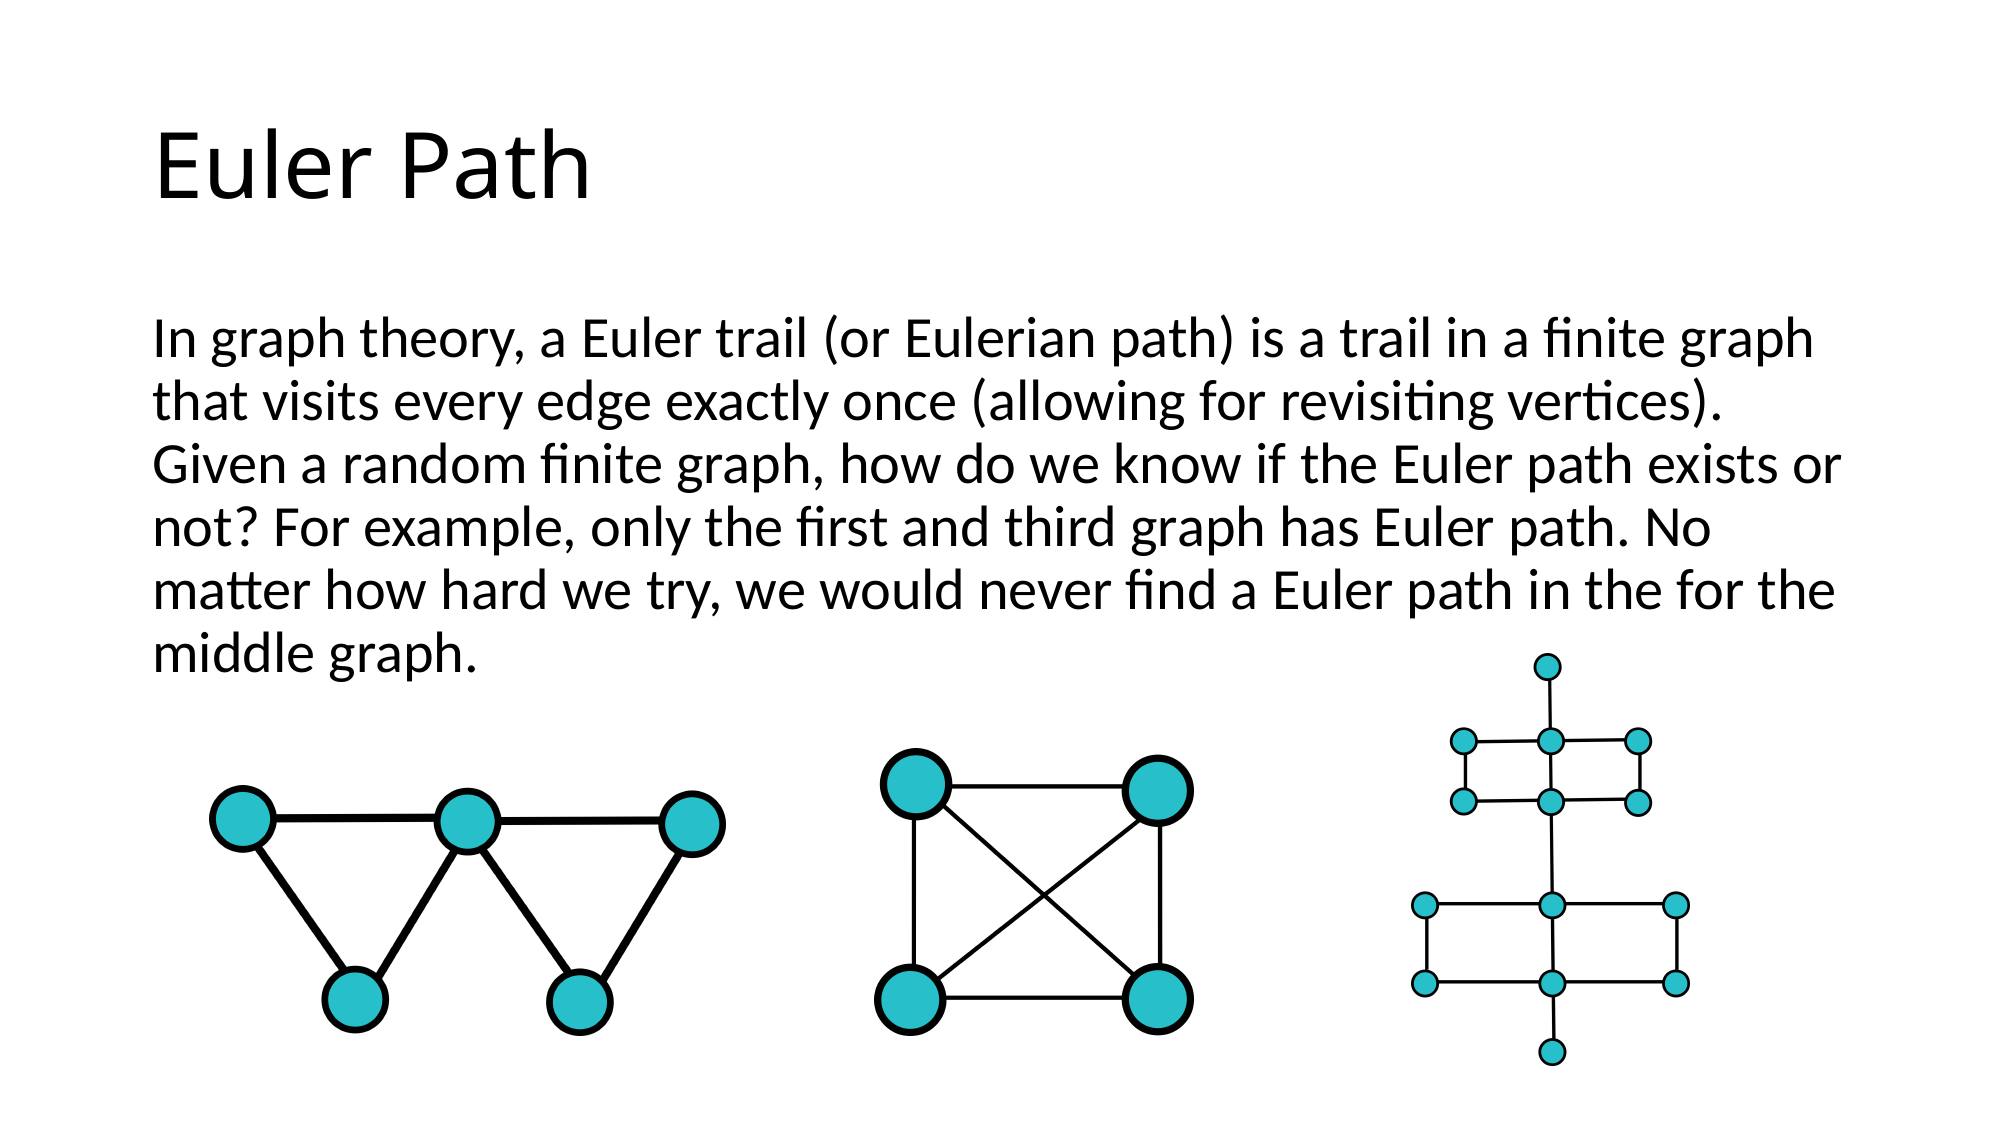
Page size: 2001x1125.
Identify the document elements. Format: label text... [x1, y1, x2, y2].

picture [874, 748, 1194, 1036]
picture [209, 785, 726, 1036]
list In graph theory, a Euler trail (or Eulerian path) is a trail in a finite graph that visits every edge exactly once (allowing for revisiting vertices). Given a random finite graph, how do we know if the Euler path exists or not? For example, only the first and third graph has Euler path. No matter how hard we try, we would never find a Euler path in the for the middle graph. [137, 299, 1863, 1014]
title Euler Path [137, 59, 1863, 278]
picture [1411, 653, 1690, 1066]
